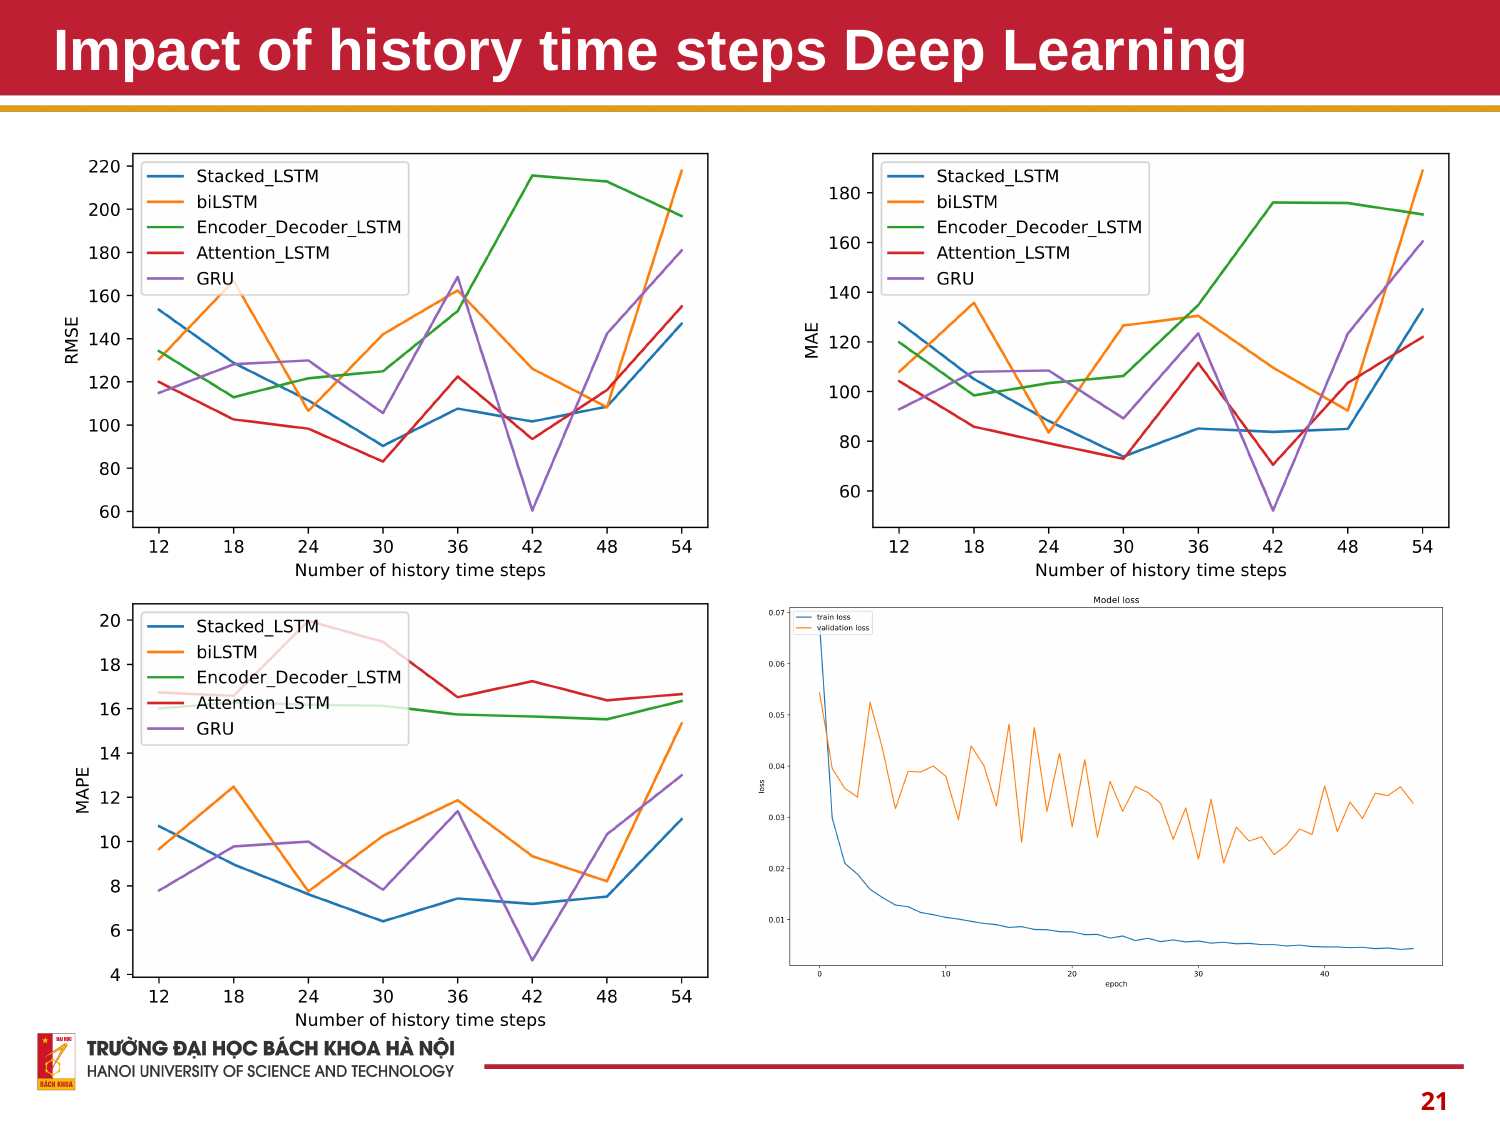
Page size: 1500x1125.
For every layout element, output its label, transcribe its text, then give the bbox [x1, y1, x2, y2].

title Impact of history time steps Deep Learning [38, 12, 1462, 87]
picture [0, 0, 1500, 1125]
slide_number 21 [1126, 1078, 1464, 1125]
